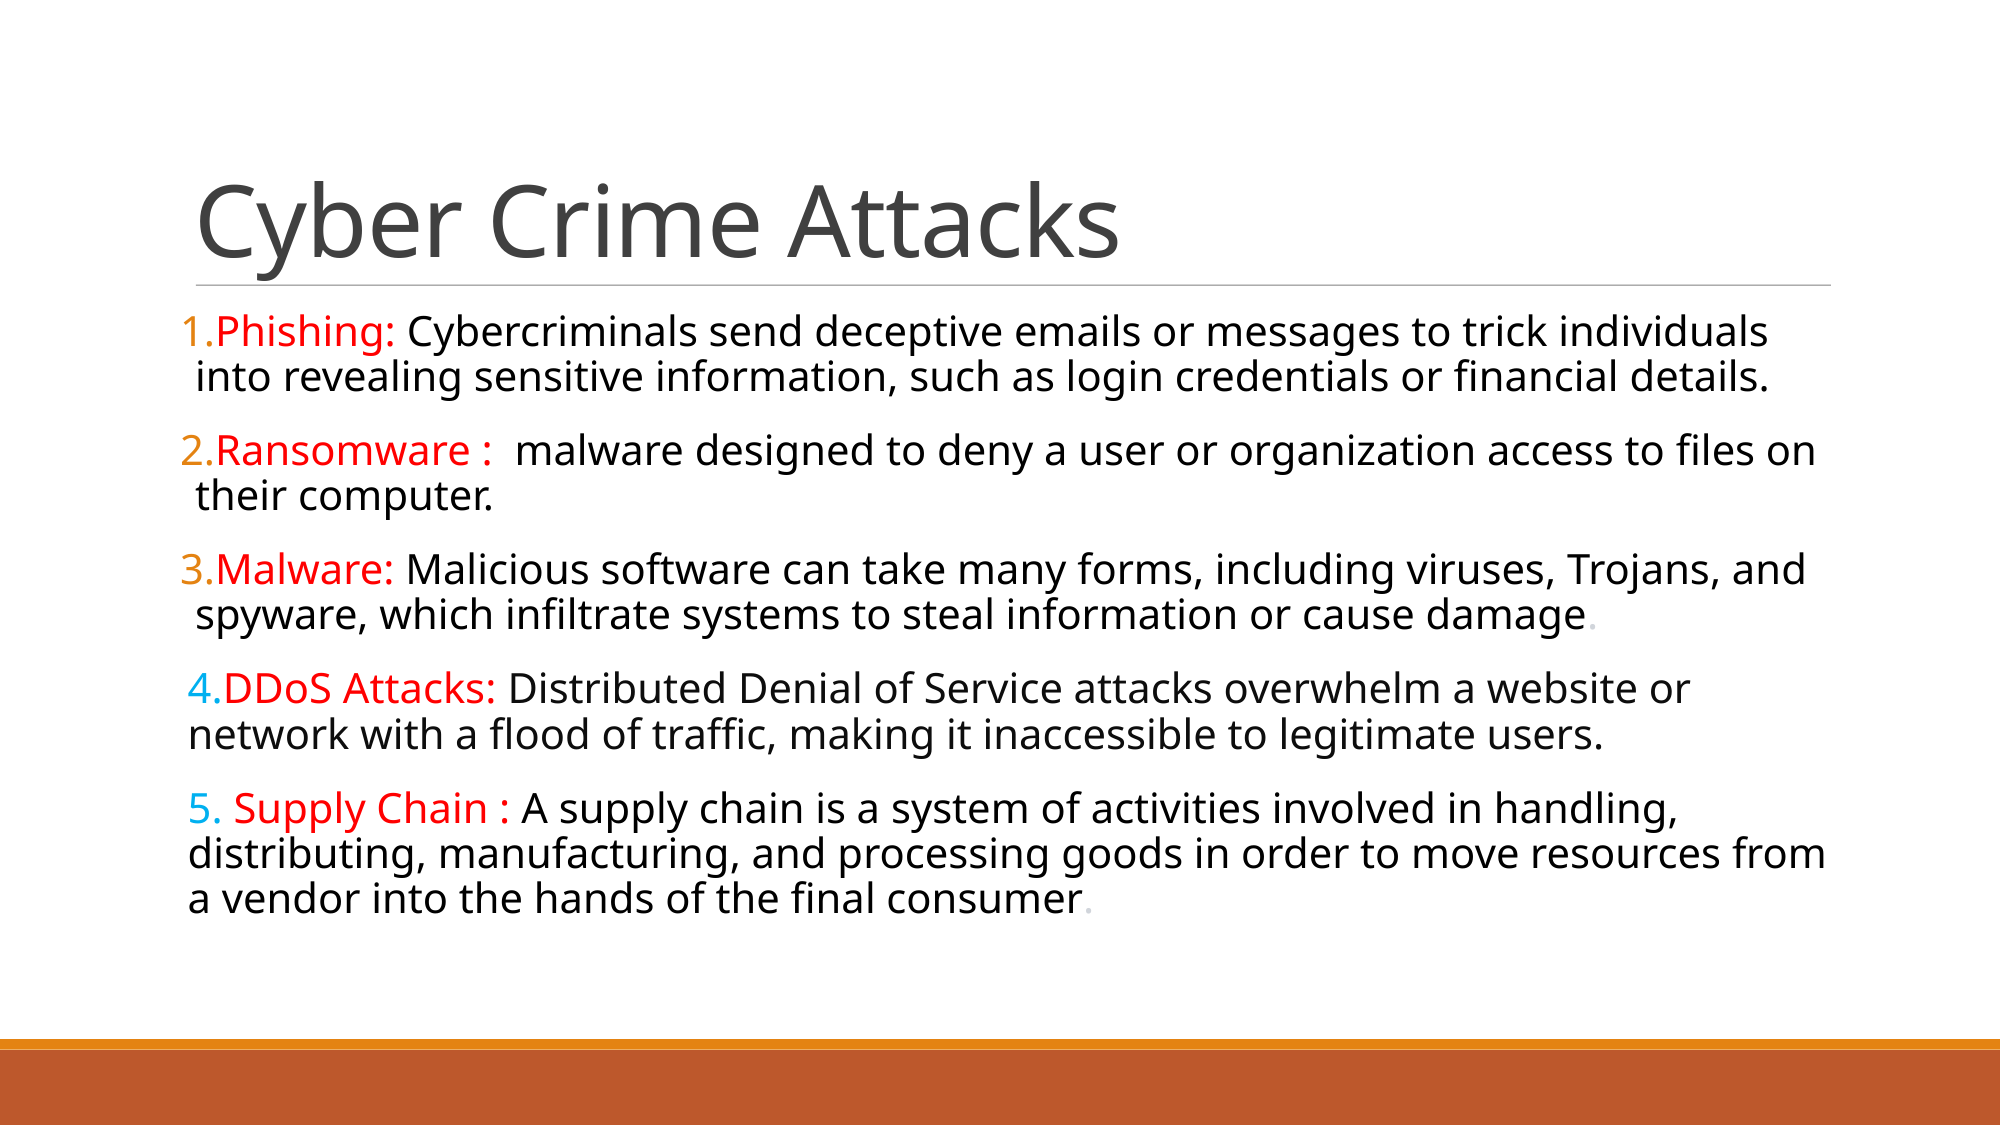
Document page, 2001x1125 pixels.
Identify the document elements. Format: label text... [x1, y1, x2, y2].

title Cyber Crime Attacks [180, 47, 1830, 285]
list Phishing: Cybercriminals send deceptive emails or messages to trick individuals into revealing sensitive information, such as login credentials or financial details. Ransomware : malware designed to deny a user or organization access to files on their computer. Malware: Malicious software can take many forms, including viruses, Trojans, and spyware, which infiltrate systems to steal information or cause damage. 4.DDoS Attacks: Distributed Denial of Service attacks overwhelm a website or network with a flood of traffic, making it inaccessible to legitimate users. 5. Supply Chain : A supply chain is a system of activities involved in handling, distributing, manufacturing, and processing goods in order to move resources from a vendor into the hands of the final consumer. [180, 302, 1830, 963]
